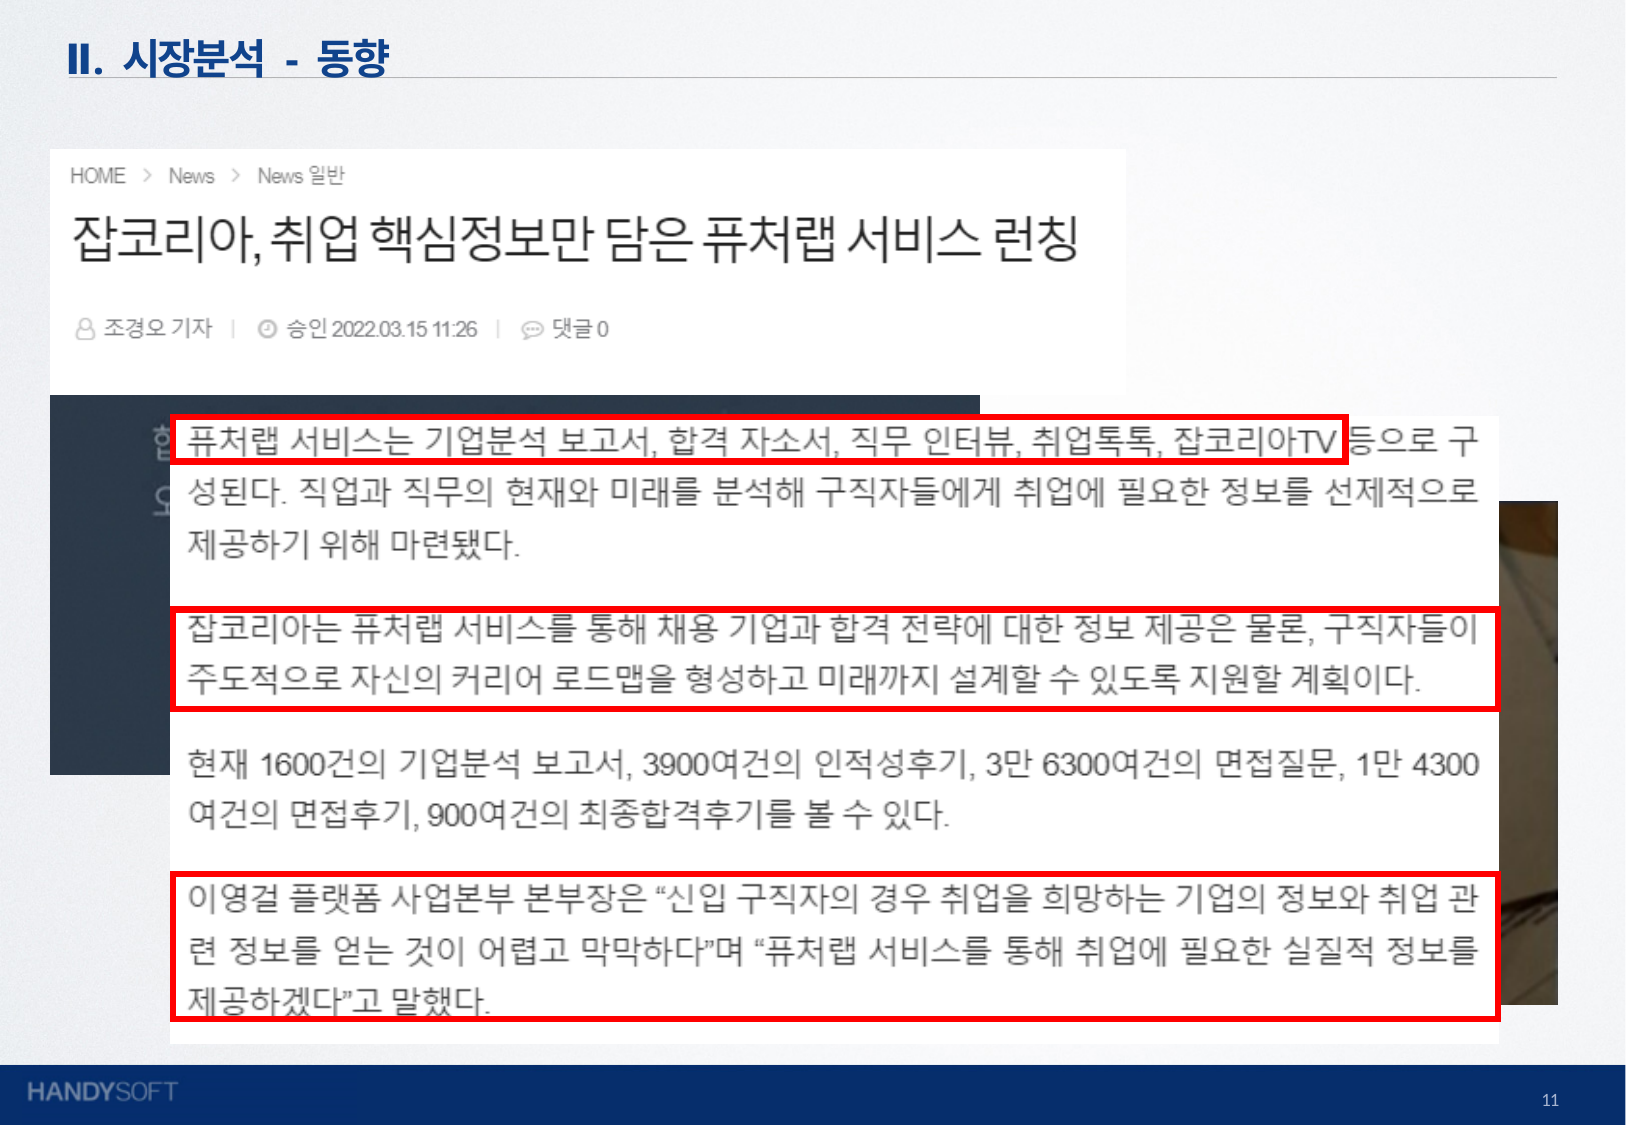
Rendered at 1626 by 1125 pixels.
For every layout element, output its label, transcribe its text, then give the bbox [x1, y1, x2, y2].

text_box Ⅱ. 시장분석 - 동향 [50, 0, 830, 90]
picture [0, 0, 1626, 1125]
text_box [170, 416, 1499, 1044]
text_box 11 [1452, 1069, 1575, 1118]
